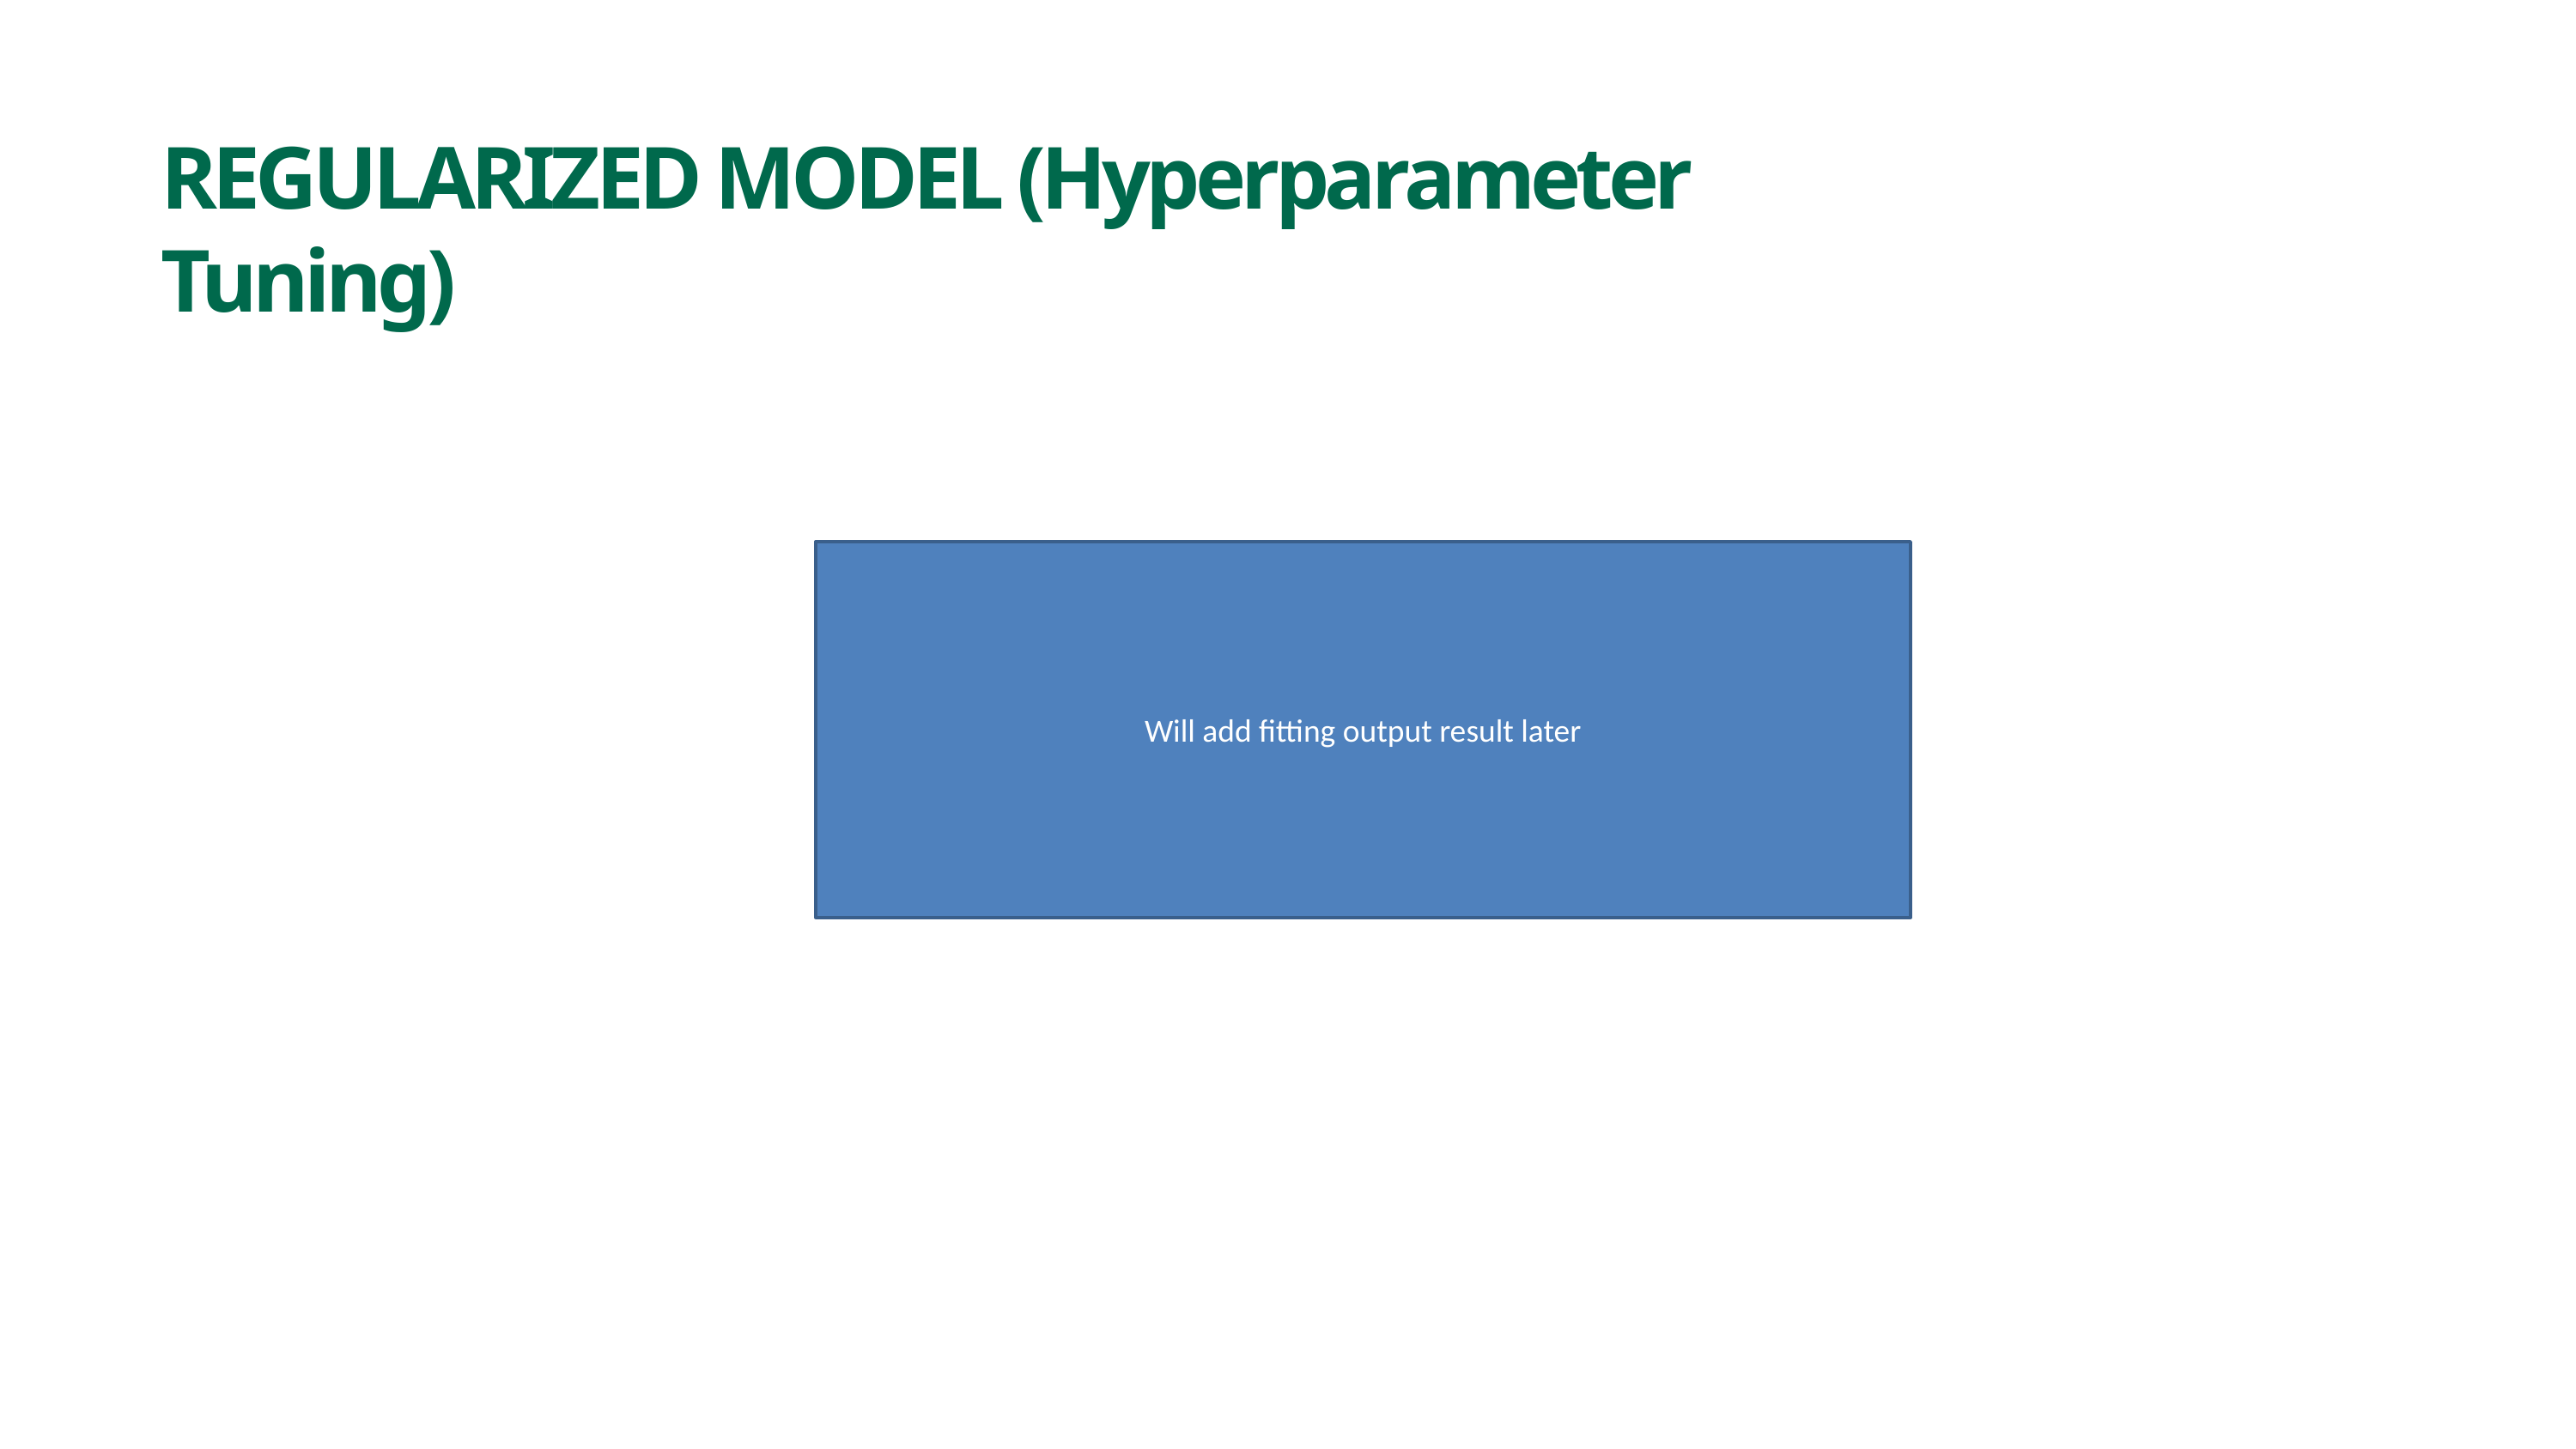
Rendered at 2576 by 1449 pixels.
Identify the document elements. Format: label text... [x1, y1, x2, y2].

text_box Will add fitting output result later [814, 540, 1912, 919]
text_box REGULARIZED MODEL (Hyperparameter Tuning) [161, 123, 1996, 330]
